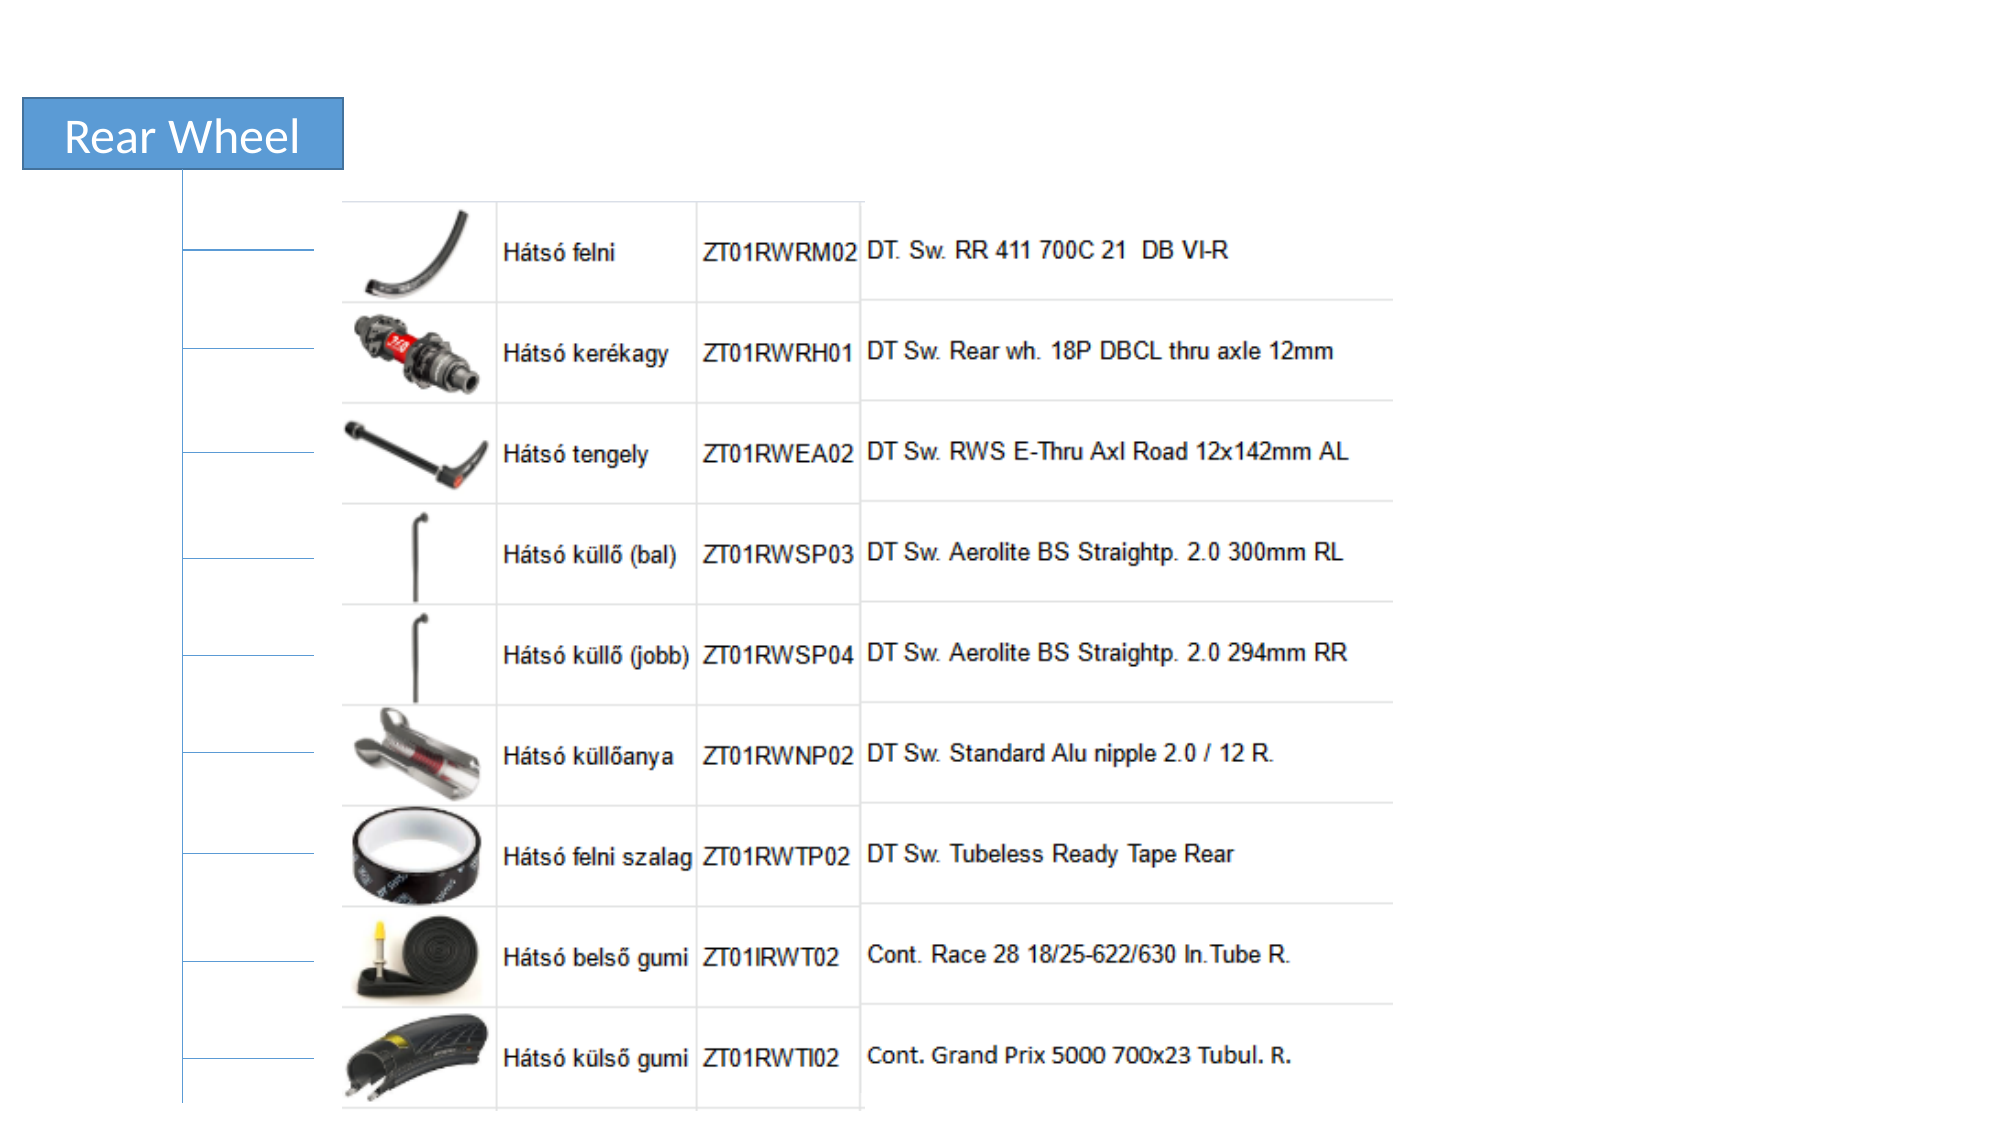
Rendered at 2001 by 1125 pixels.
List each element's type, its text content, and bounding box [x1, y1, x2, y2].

text_box Rear Wheel [22, 97, 344, 170]
picture [342, 201, 1393, 1111]
